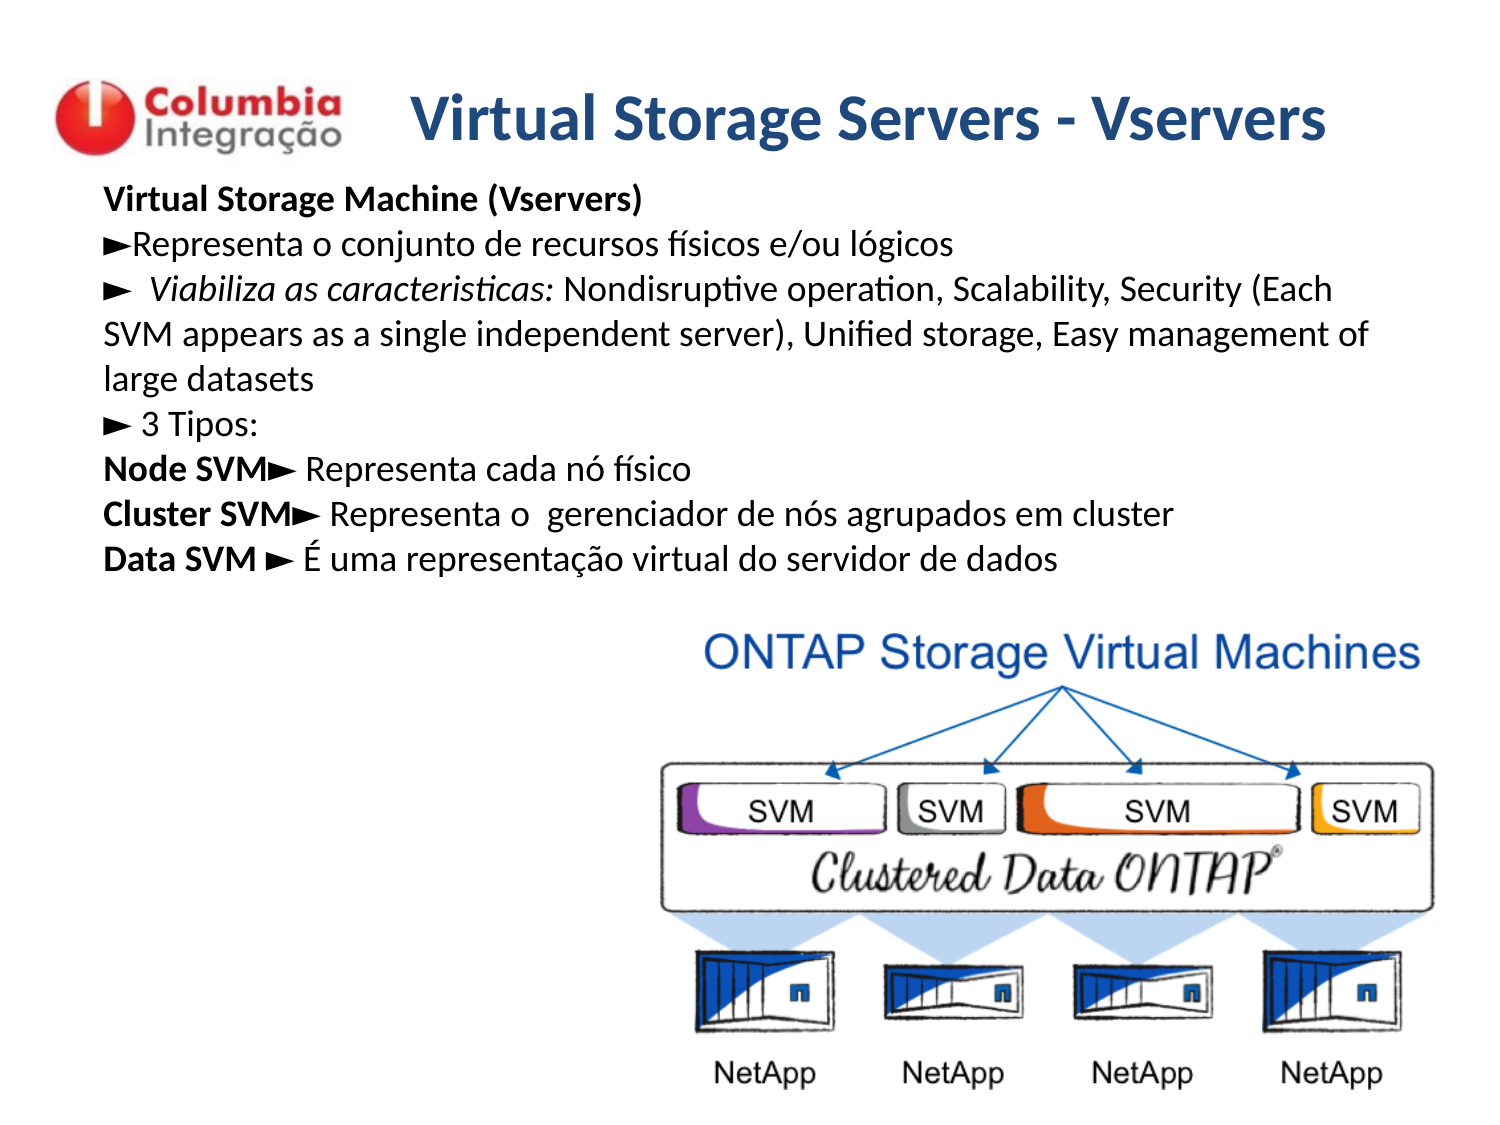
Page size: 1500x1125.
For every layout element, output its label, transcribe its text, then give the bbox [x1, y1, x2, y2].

picture [53, 78, 354, 168]
text_box Virtual Storage Servers - Vservers [395, 66, 1435, 161]
title Virtual Storage Machine (Vservers) ►Representa o conjunto de recursos físicos e/ou lógicos ► Viabiliza as caracteristicas: Nondisruptive operation, Scalability, Security (Each SVM appears as a single independent server), Unified storage, Easy management of large datasets ► 3 Tipos: Node SVM► Representa cada nó físico Cluster SVM► Representa o gerenciador de nós agrupados em cluster Data SVM ► É uma representação virtual do servidor de dados [88, 166, 1412, 486]
picture [659, 633, 1436, 1090]
